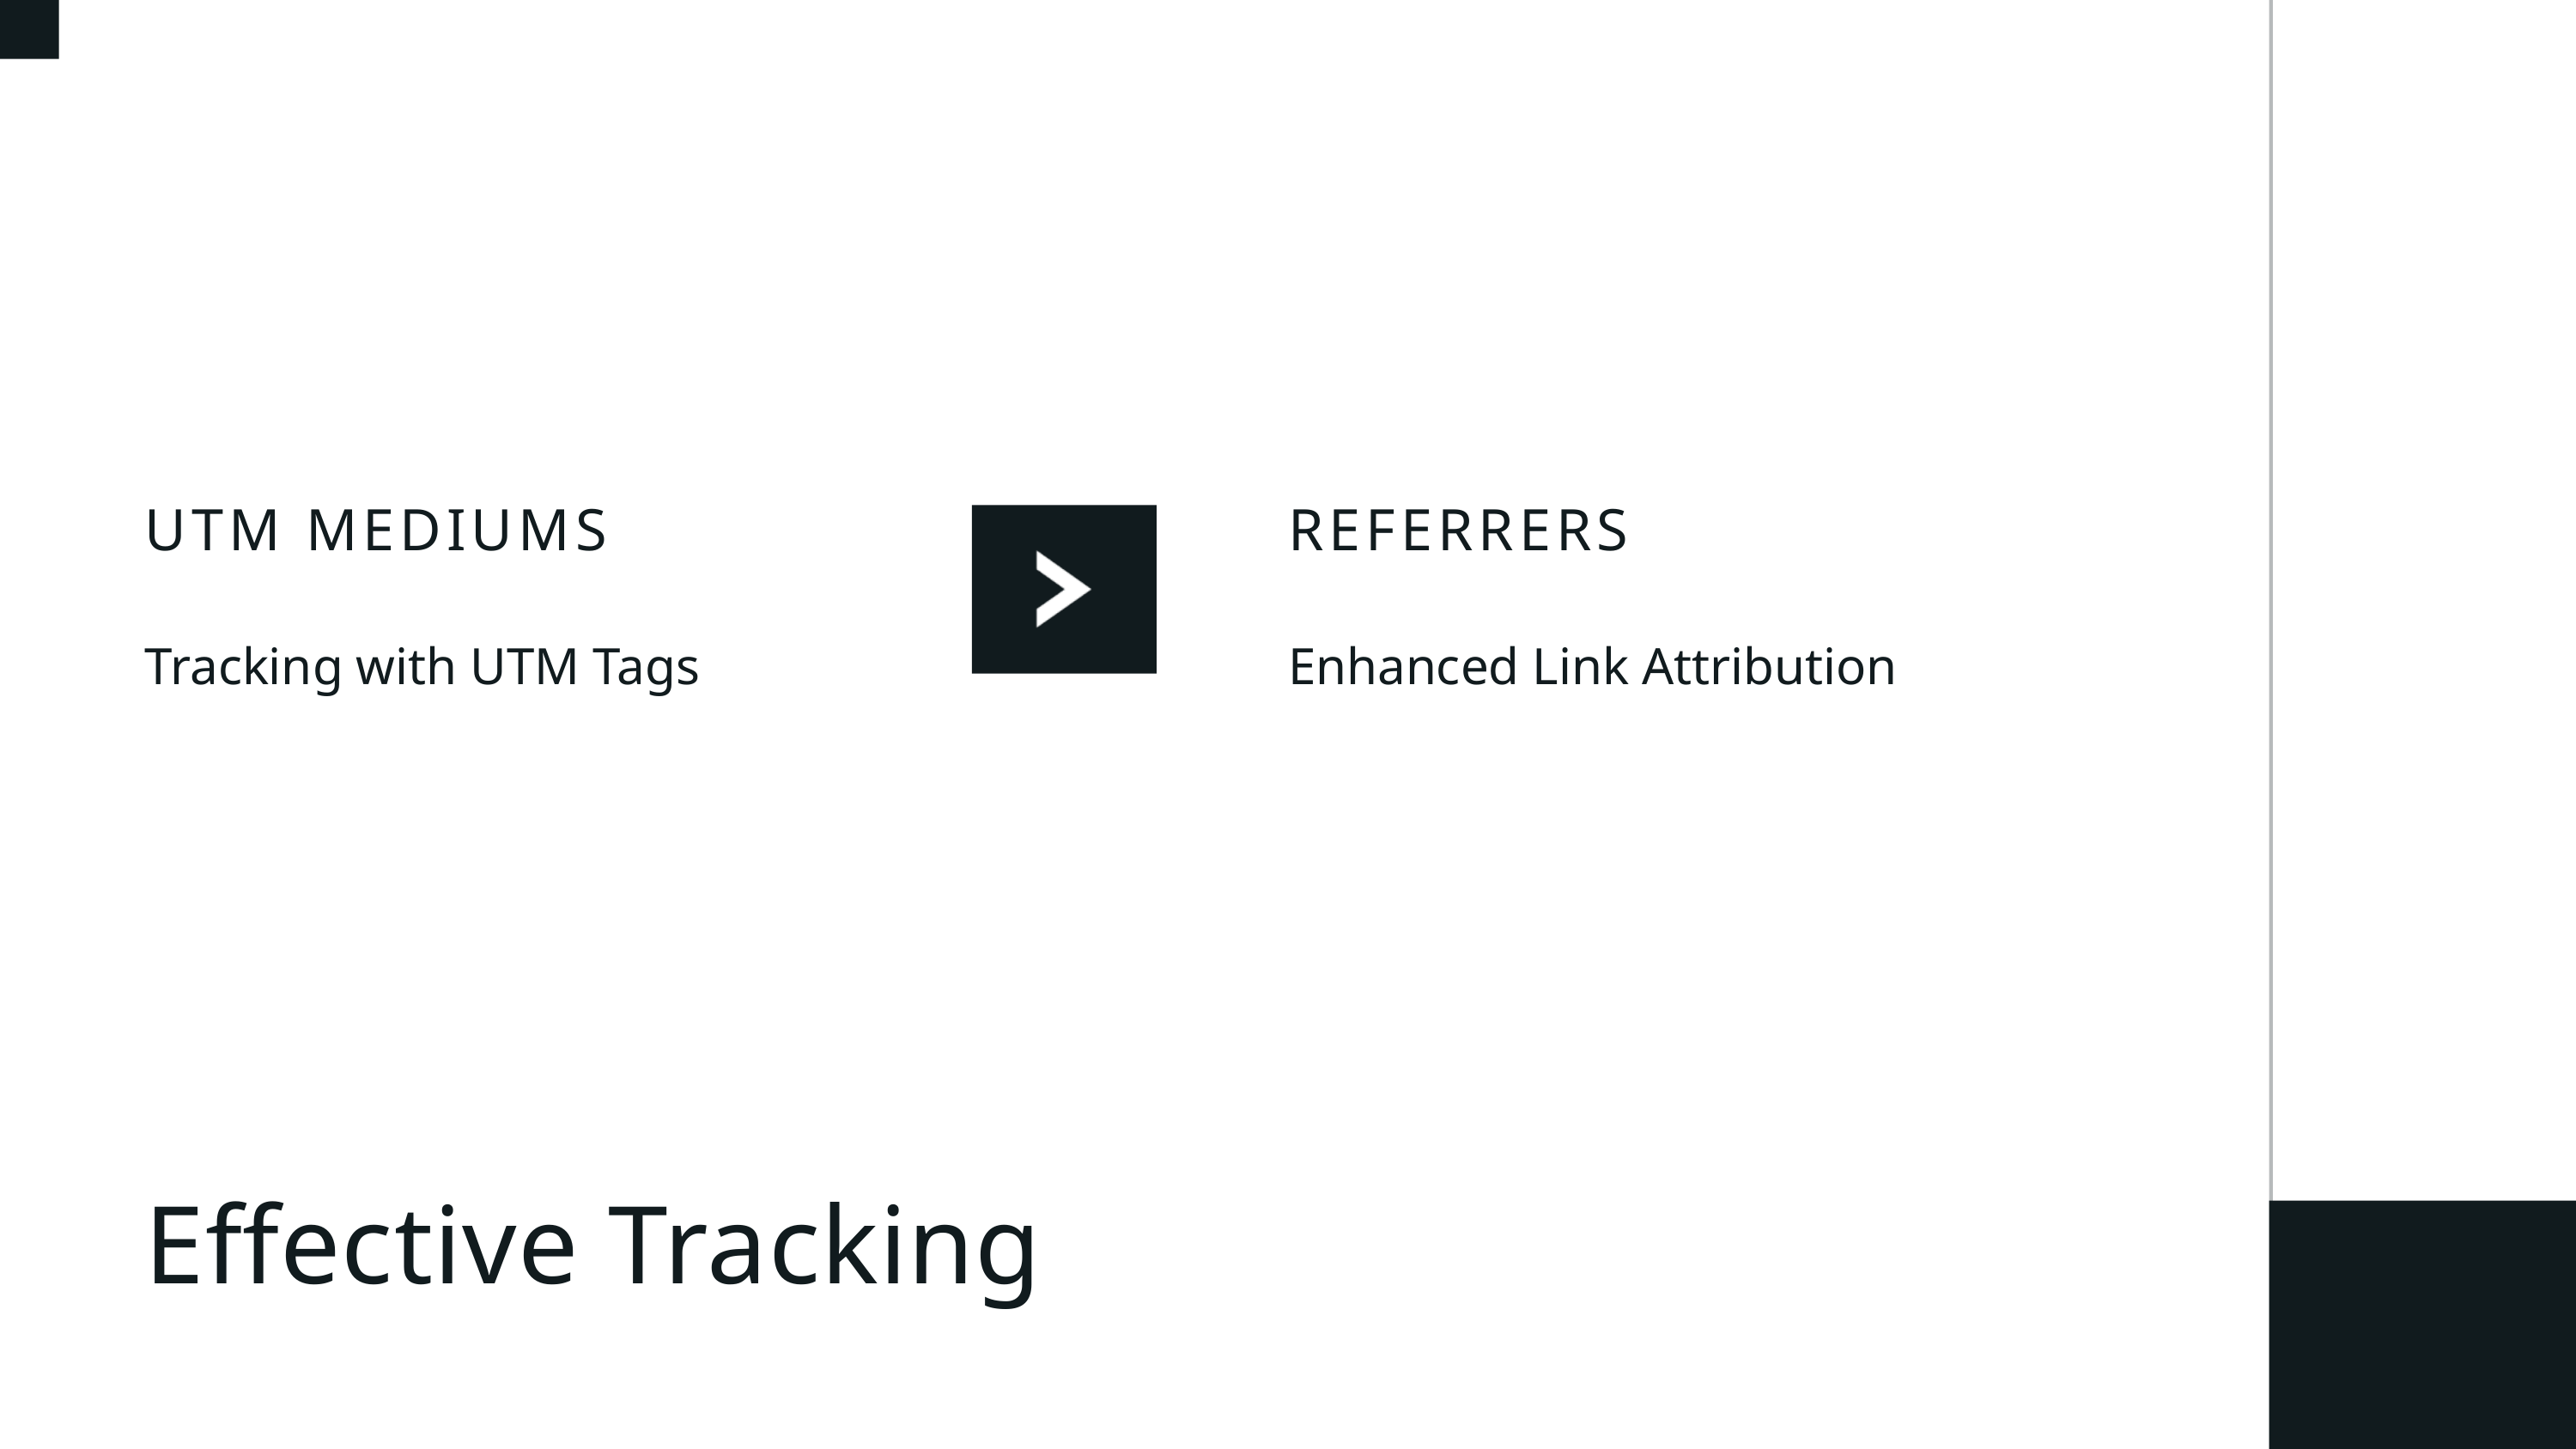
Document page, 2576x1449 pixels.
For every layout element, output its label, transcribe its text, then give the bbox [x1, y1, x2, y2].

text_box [1287, 488, 1993, 691]
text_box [144, 488, 850, 691]
picture [1003, 528, 1125, 650]
text_box [2269, 1200, 2576, 1449]
text_box [971, 505, 1157, 674]
text_box [0, 0, 59, 59]
text_box [2269, 0, 2273, 1200]
text_box Effective Tracking [144, 1176, 1998, 1306]
